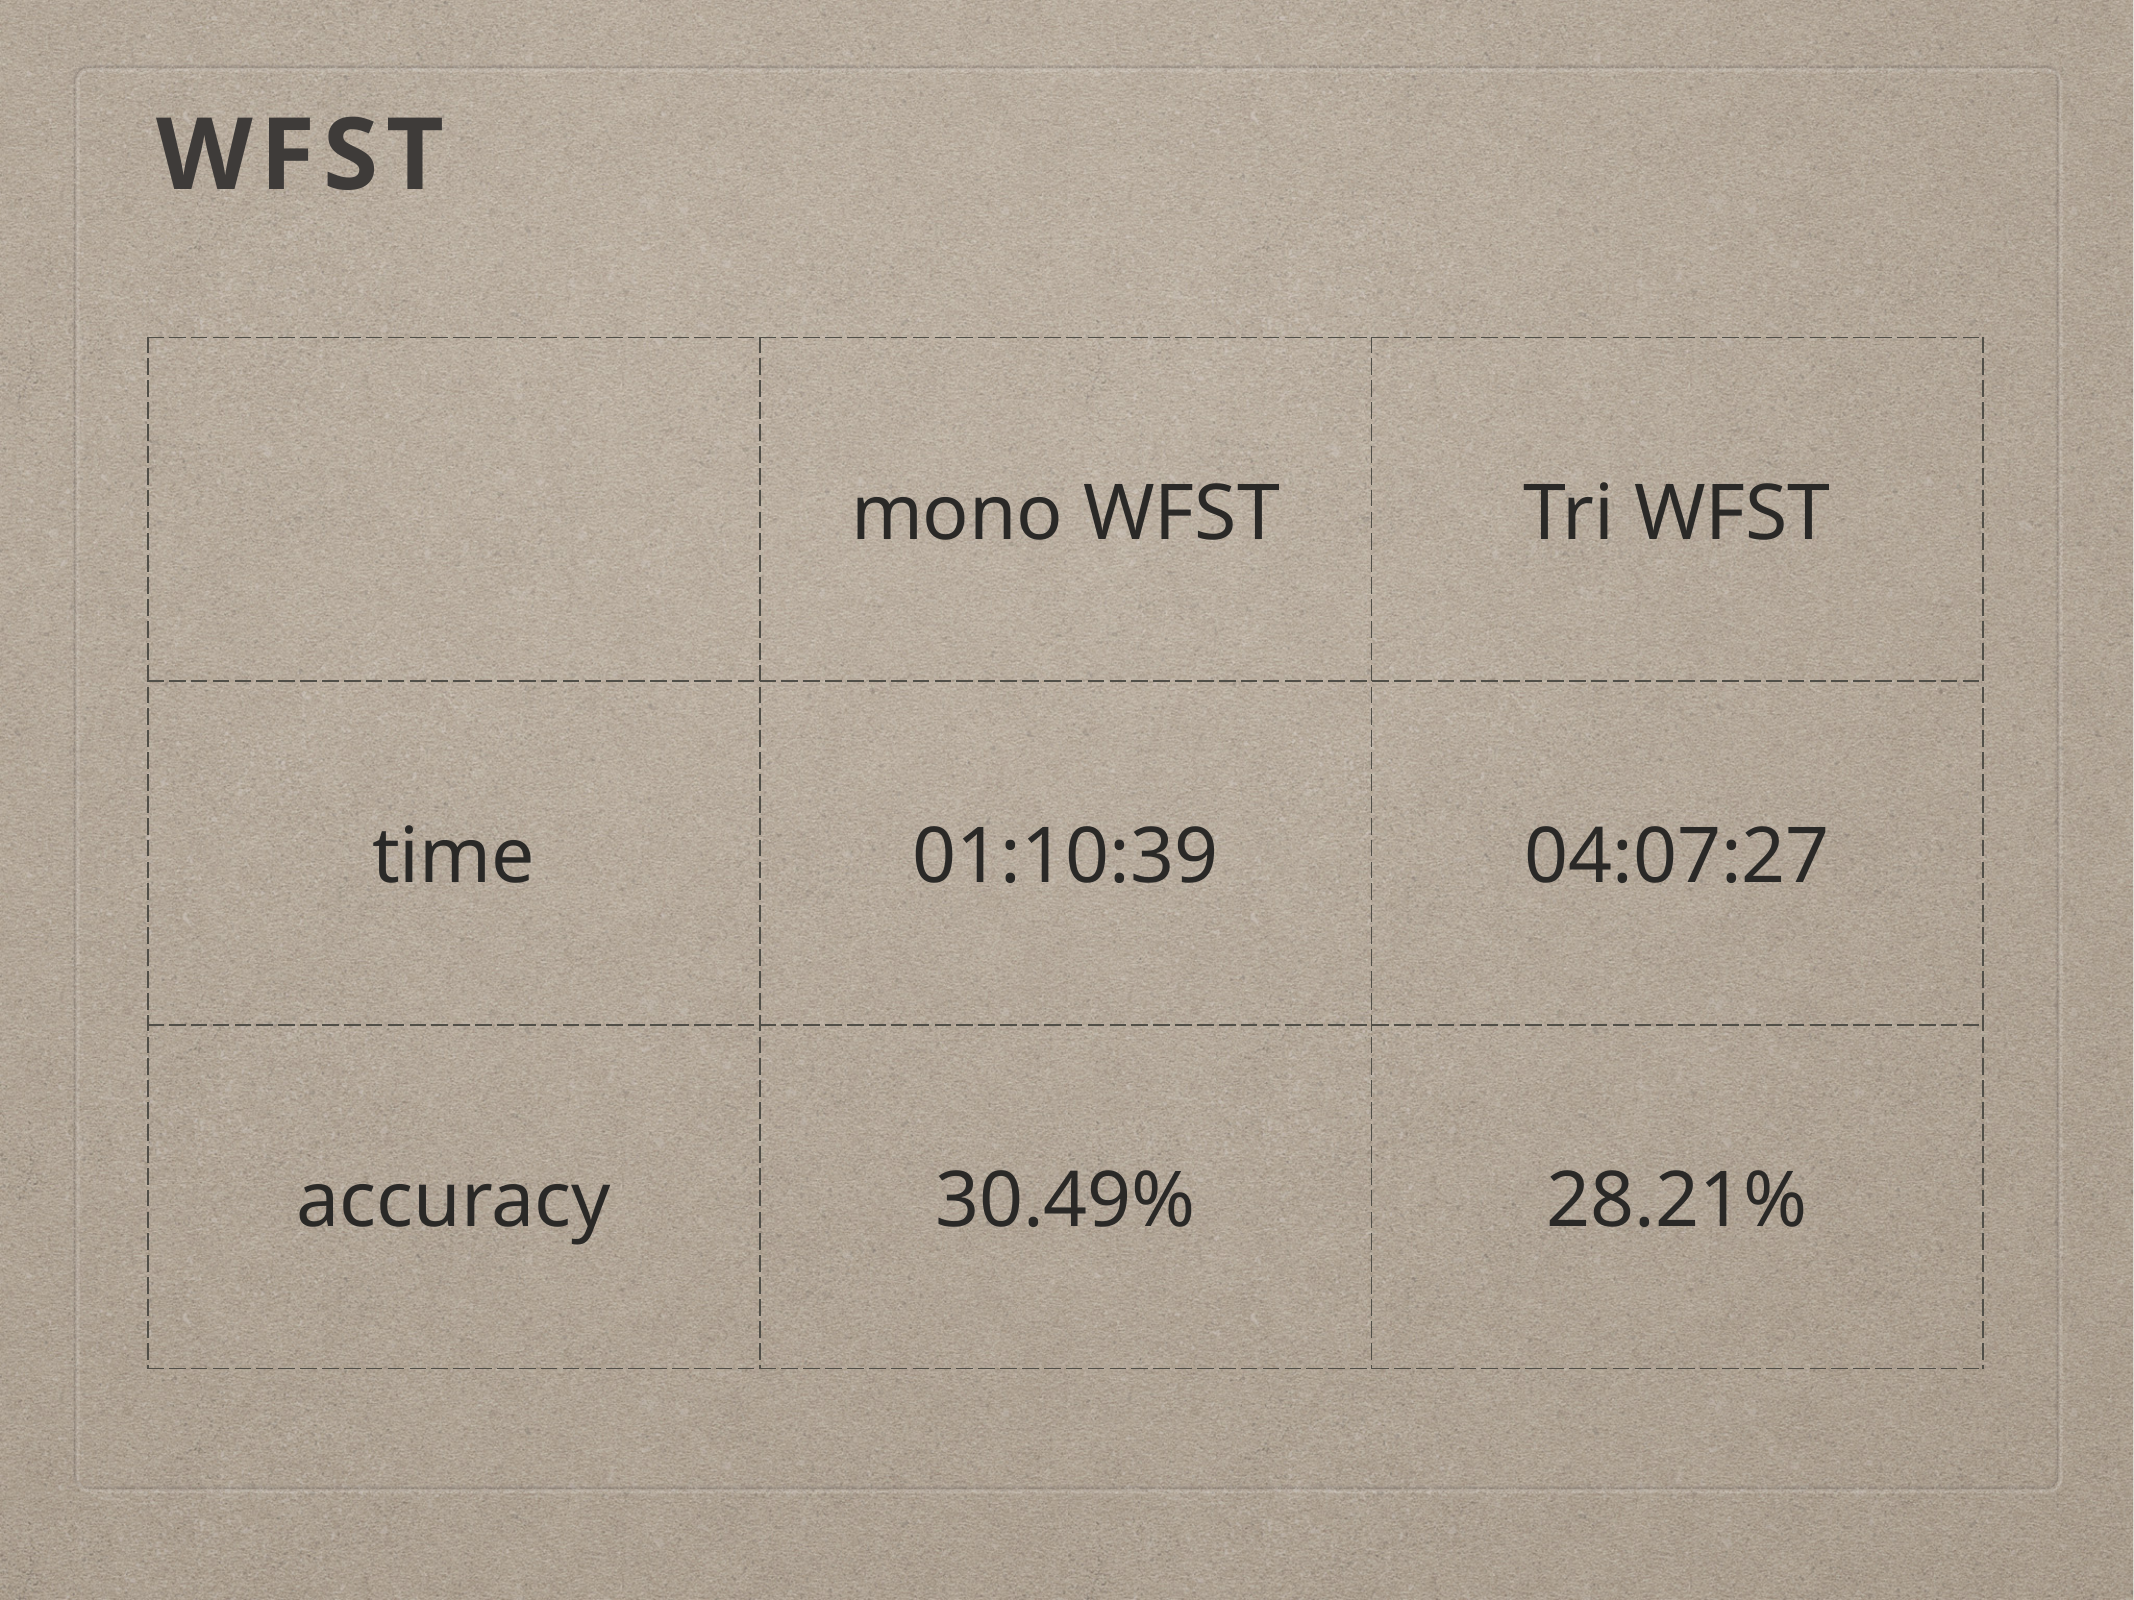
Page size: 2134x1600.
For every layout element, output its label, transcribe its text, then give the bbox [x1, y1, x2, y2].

picture [0, 0, 2134, 1600]
table_cell 01:10:39 [760, 681, 1371, 1025]
table_header mono WFST [760, 338, 1371, 681]
table_cell accuracy [148, 1025, 760, 1369]
table_header [148, 338, 760, 681]
table_cell 28.21% [1371, 1025, 1983, 1369]
table_cell 30.49% [760, 1025, 1371, 1369]
title WFST [147, 103, 1986, 386]
table_cell time [148, 681, 760, 1025]
table_cell 04:07:27 [1371, 681, 1983, 1025]
table_header Tri WFST [1371, 338, 1983, 681]
